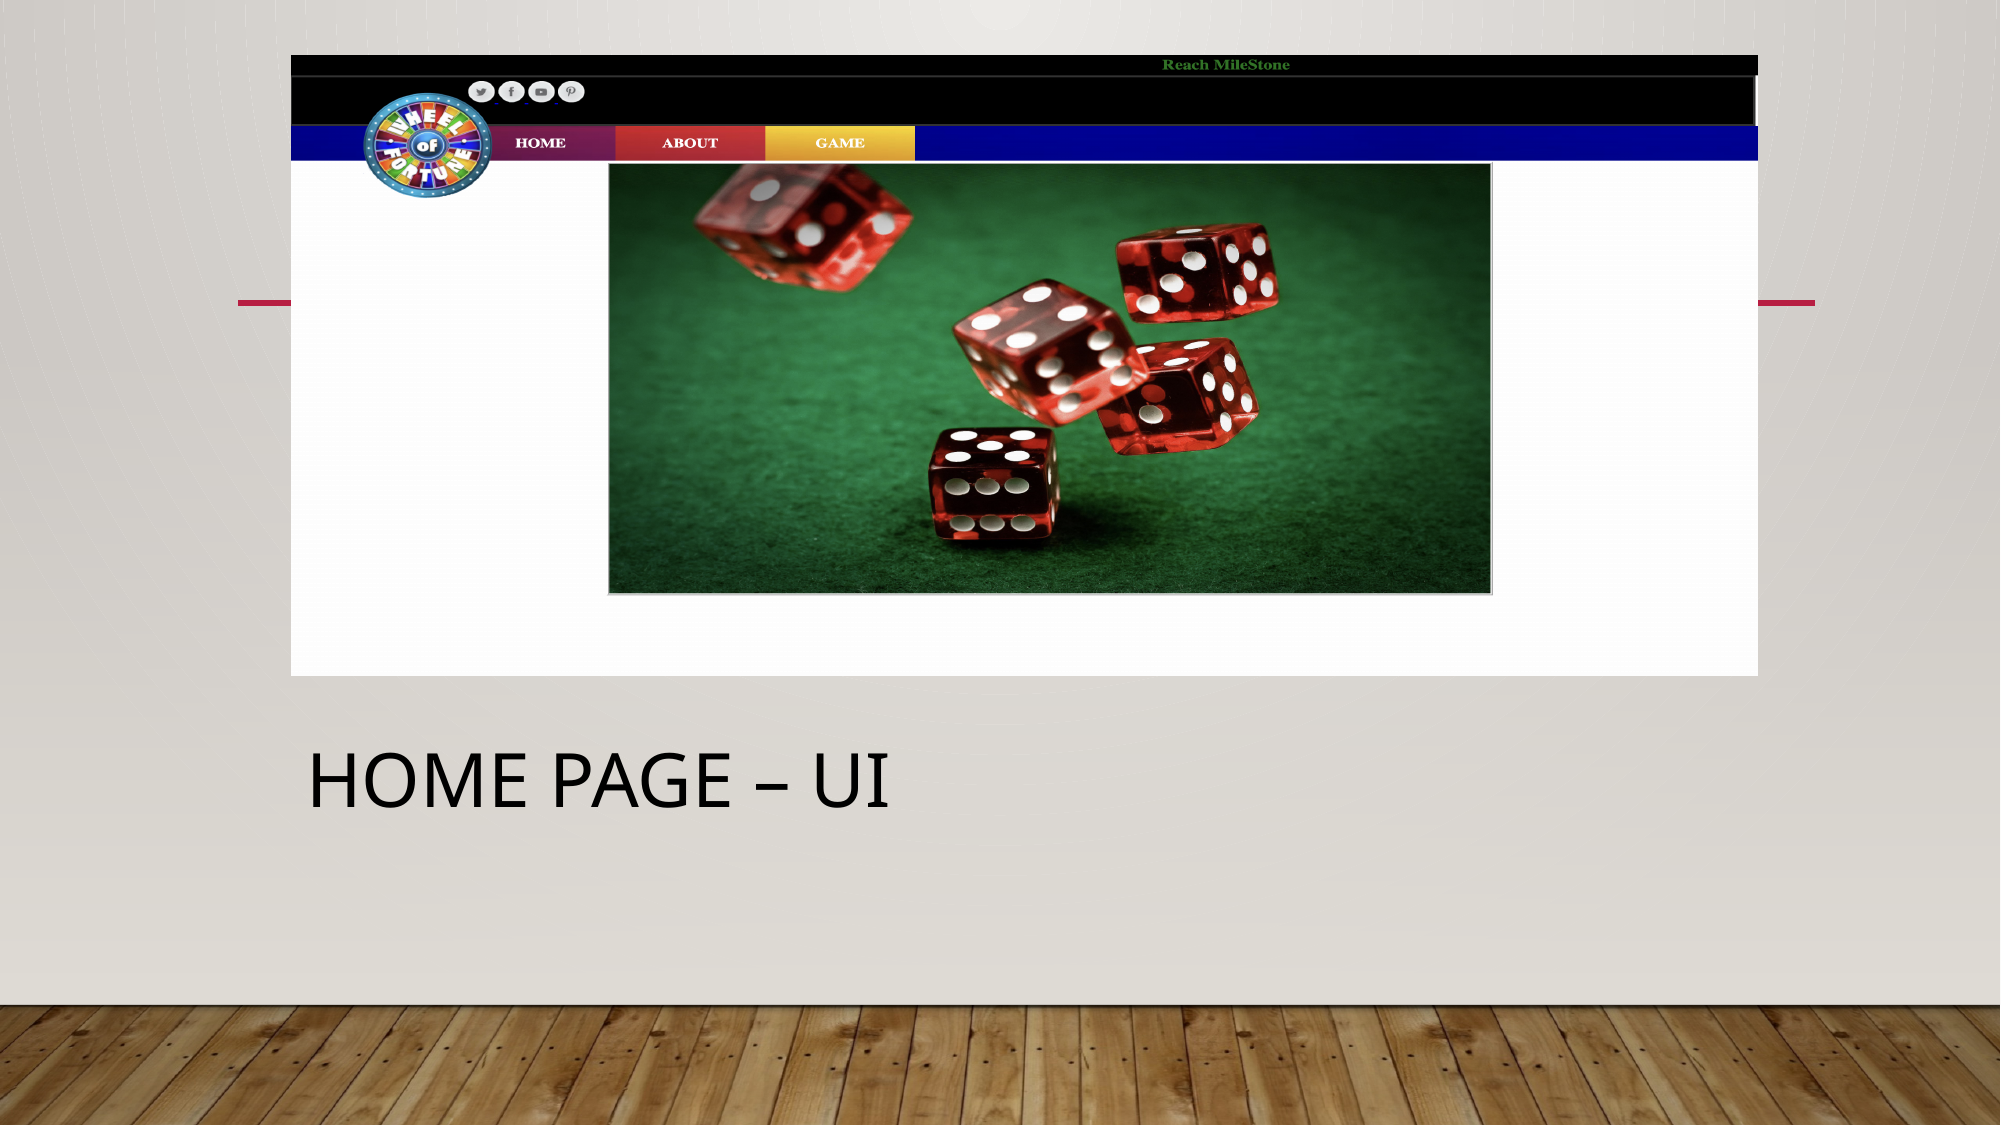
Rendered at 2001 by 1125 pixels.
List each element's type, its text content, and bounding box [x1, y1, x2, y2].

picture [0, 1005, 2000, 1125]
title Home PAGE – UI [291, 731, 1709, 824]
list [291, 54, 1759, 677]
